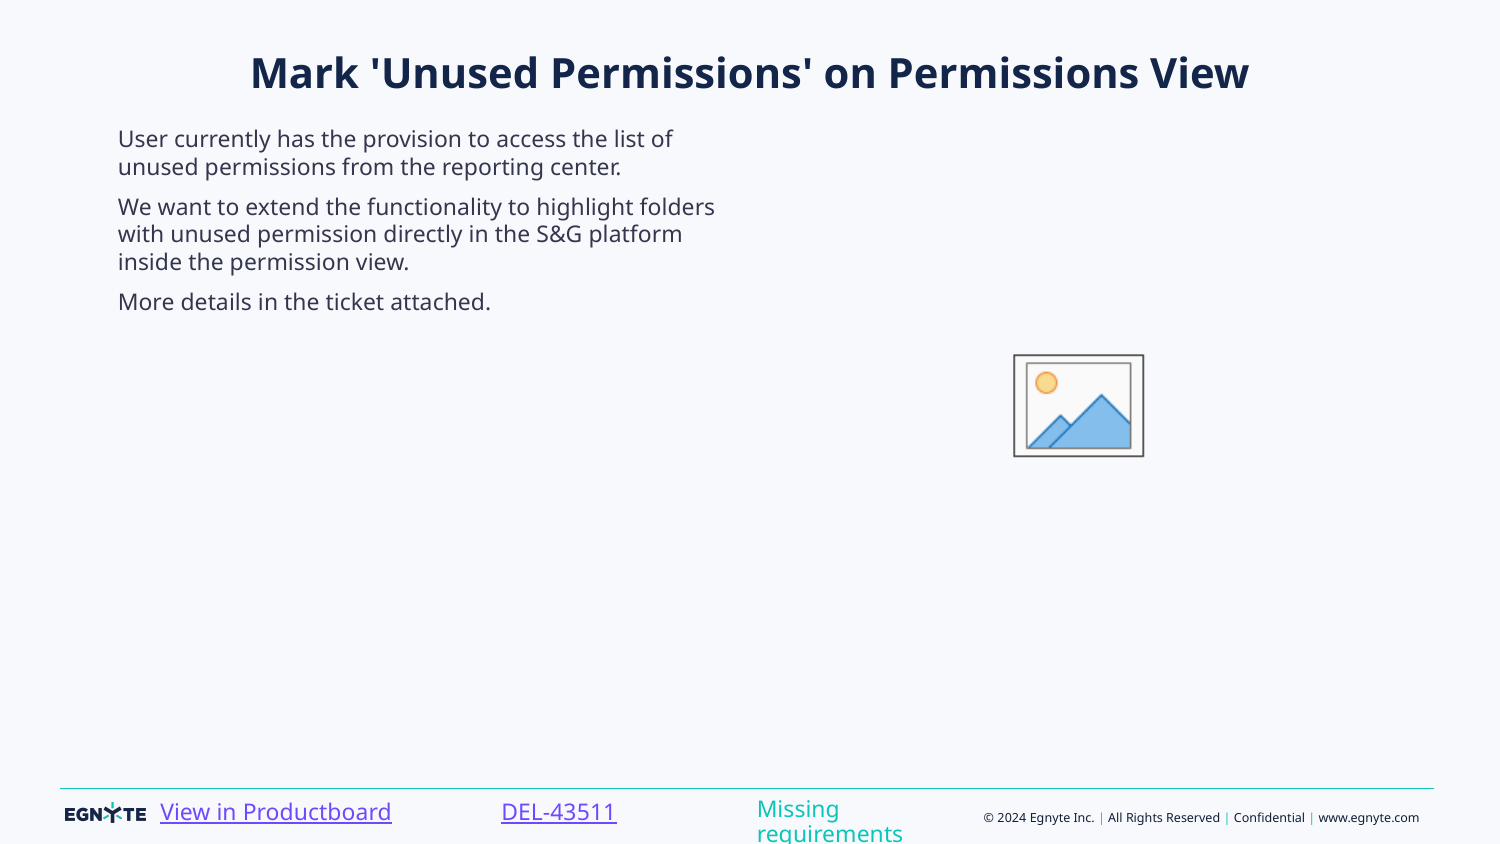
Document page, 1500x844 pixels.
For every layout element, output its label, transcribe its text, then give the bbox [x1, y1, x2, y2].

list DEL-43511 [486, 790, 741, 835]
picture [65, 802, 145, 823]
list User currently has the provision to access the list of unused permissions from the reporting center. We want to extend the functionality to highlight folders with unused permission directly in the S&G platform inside the permission view. More details in the ticket attached. [103, 117, 741, 693]
title Mark 'Unused Permissions' on Permissions View [103, 44, 1397, 106]
list View in Productboard [145, 790, 486, 835]
picture [761, 119, 1397, 693]
list Missing requirements [742, 790, 997, 835]
